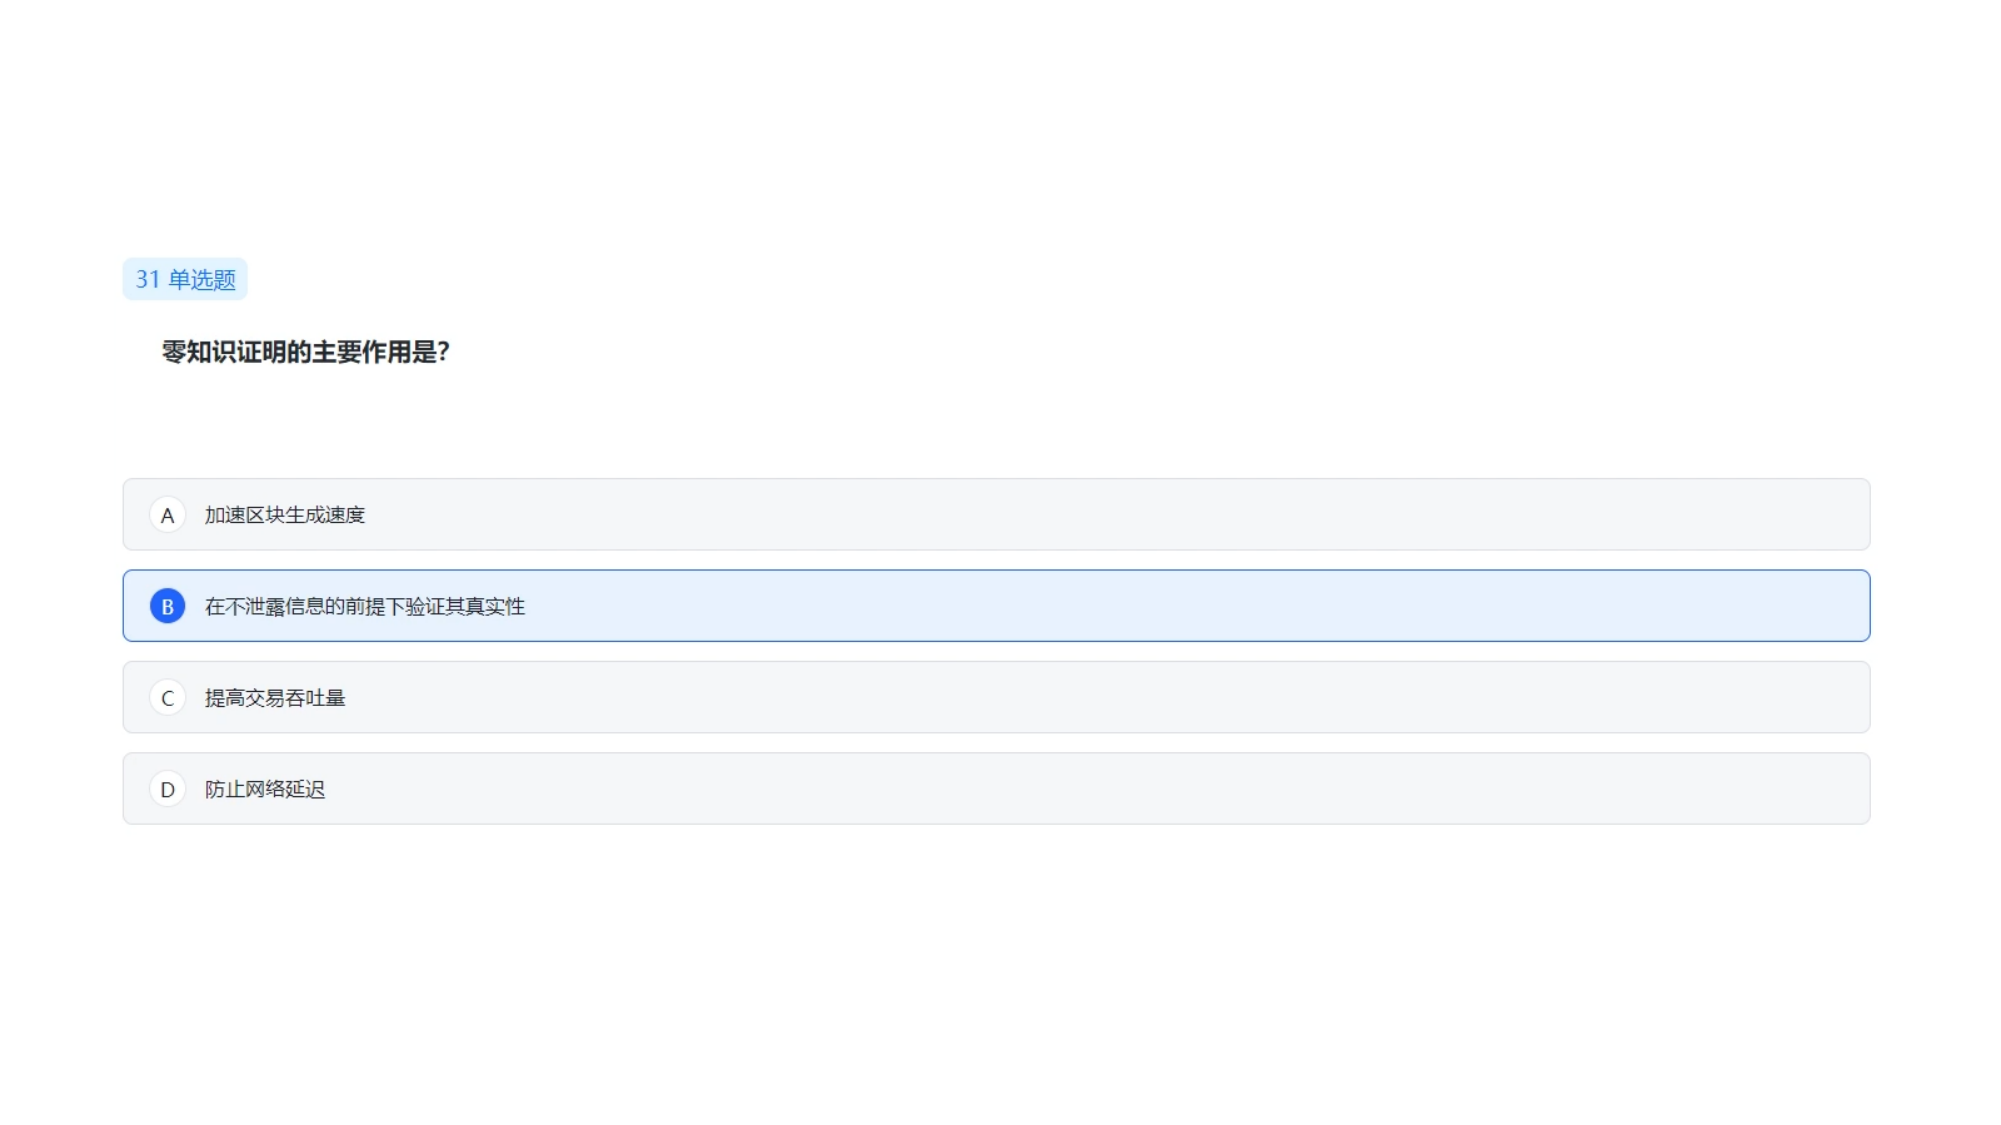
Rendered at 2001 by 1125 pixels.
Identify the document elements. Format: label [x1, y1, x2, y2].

picture [114, 254, 1886, 871]
